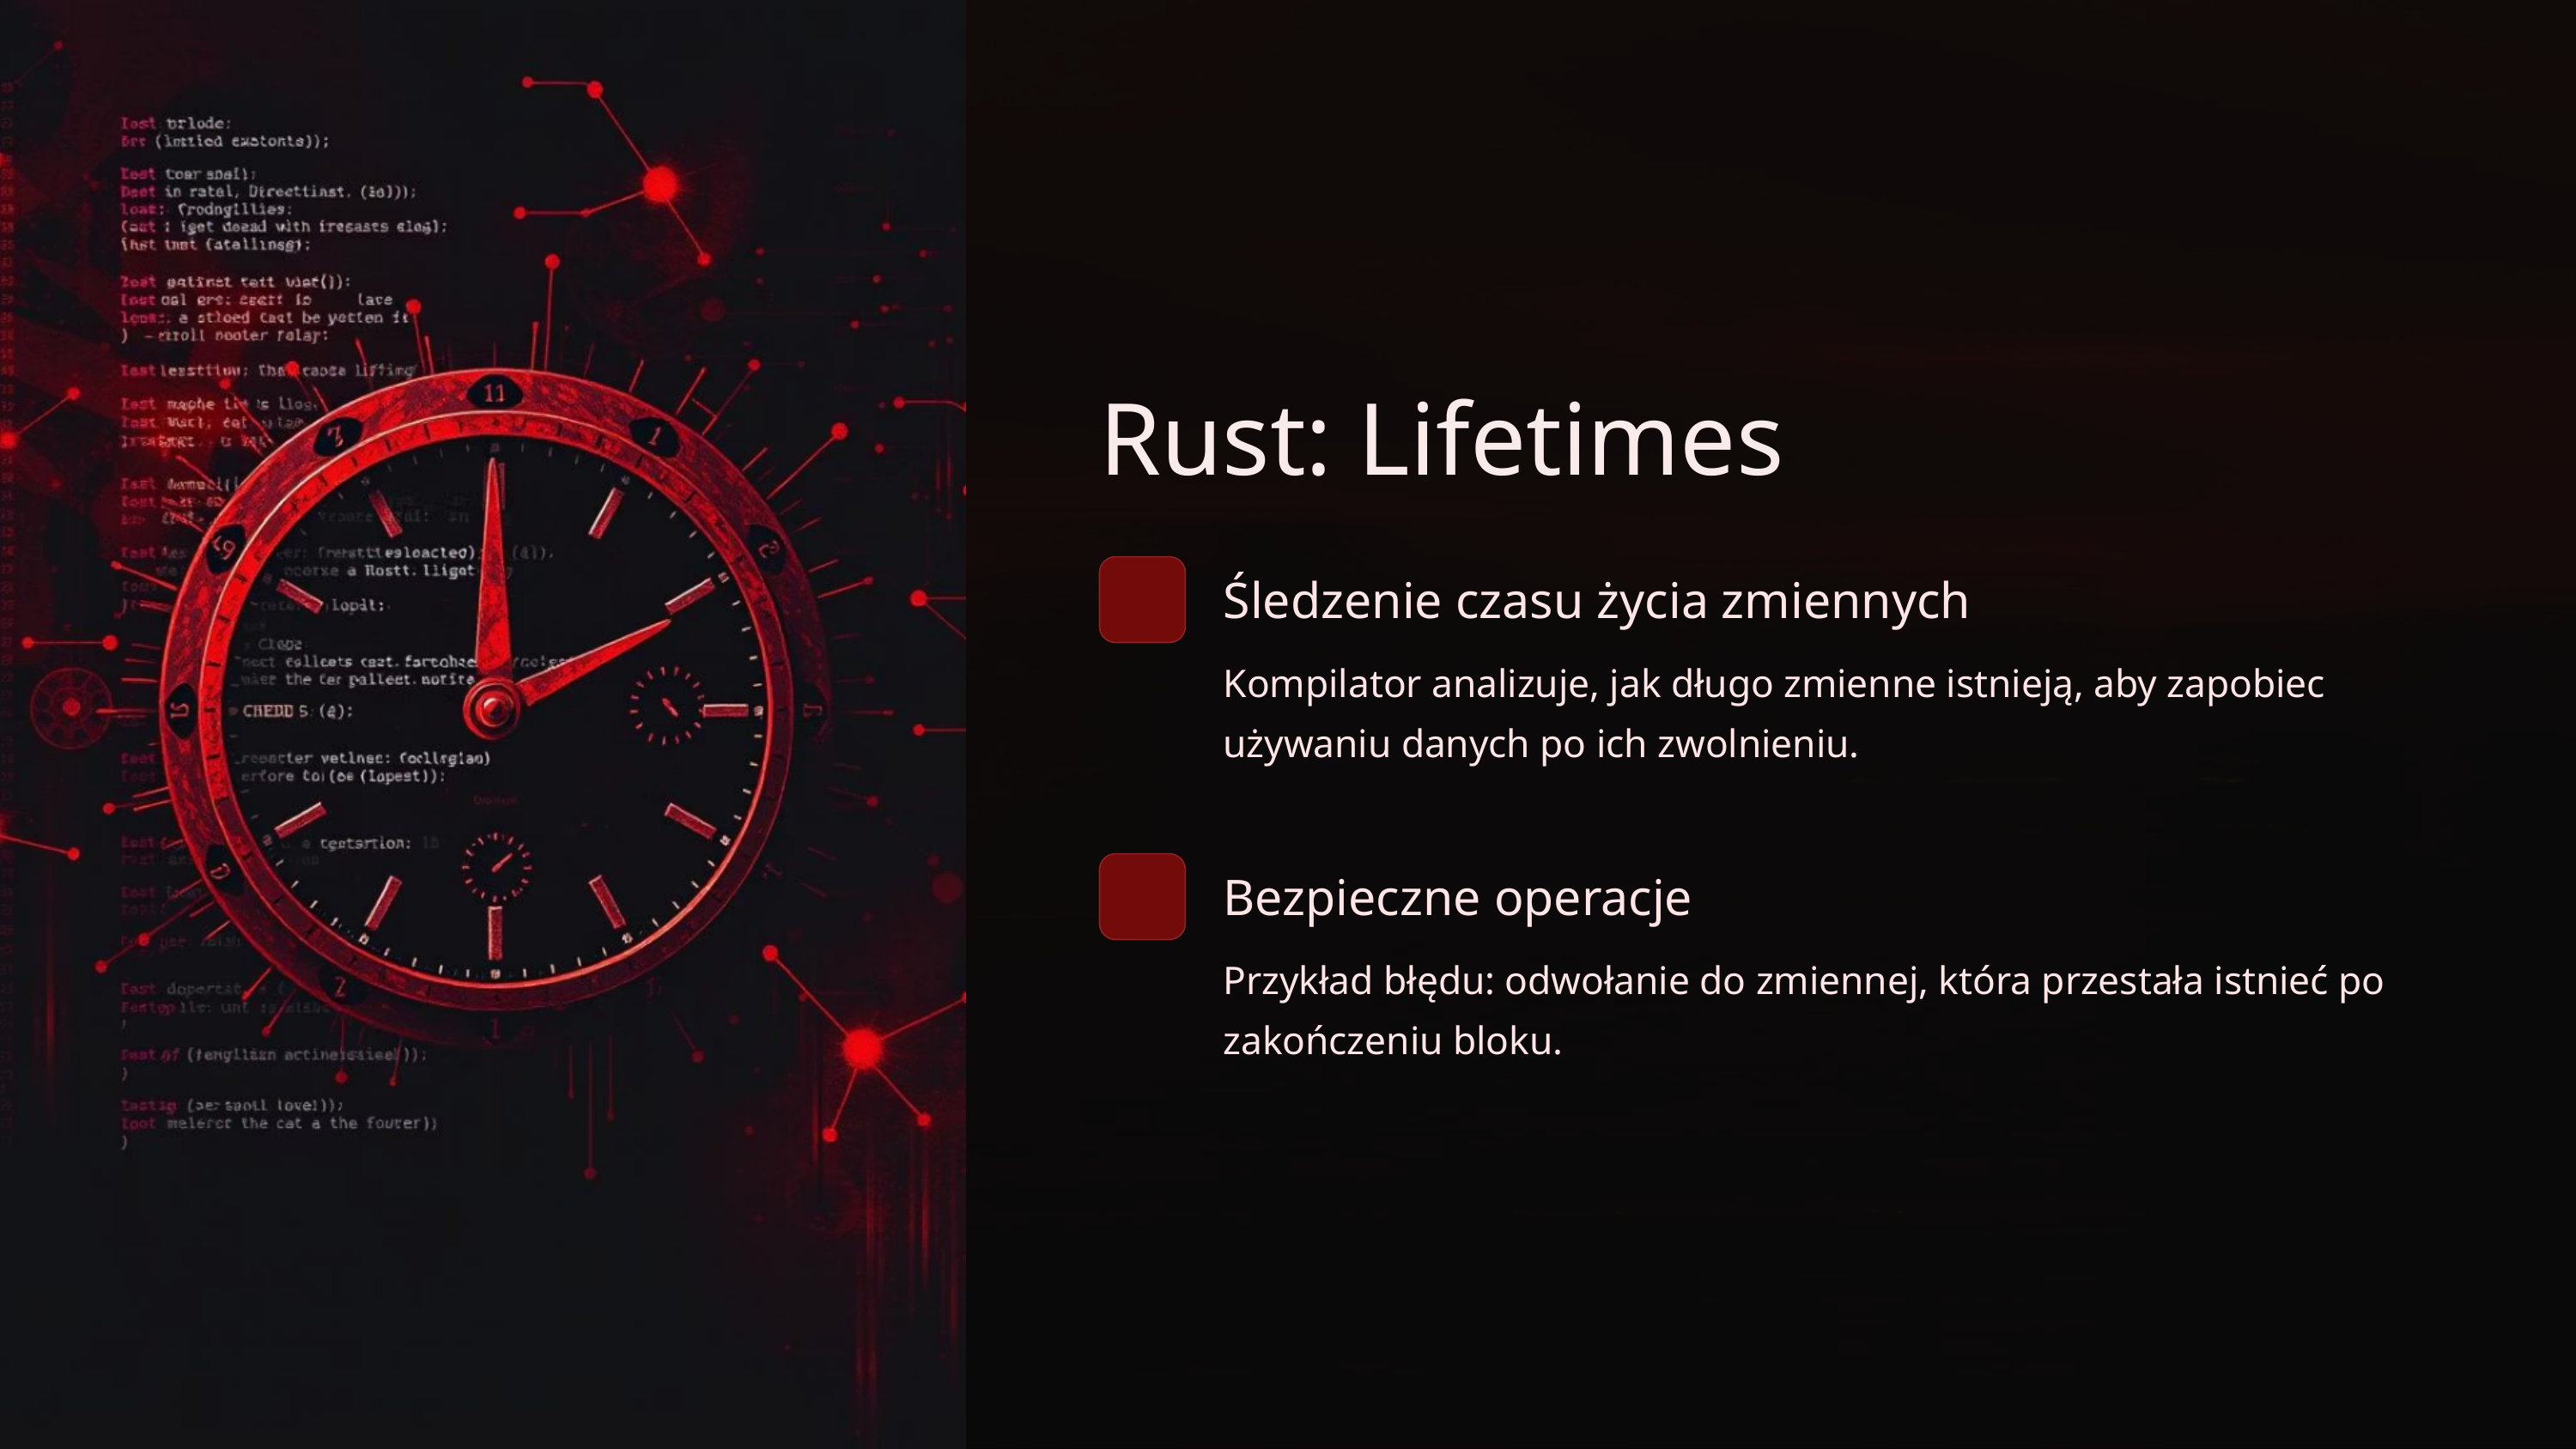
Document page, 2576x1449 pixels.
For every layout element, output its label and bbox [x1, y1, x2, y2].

text_box [1098, 852, 1187, 941]
text_box [1098, 555, 1187, 644]
text_box [0, 0, 2576, 1449]
